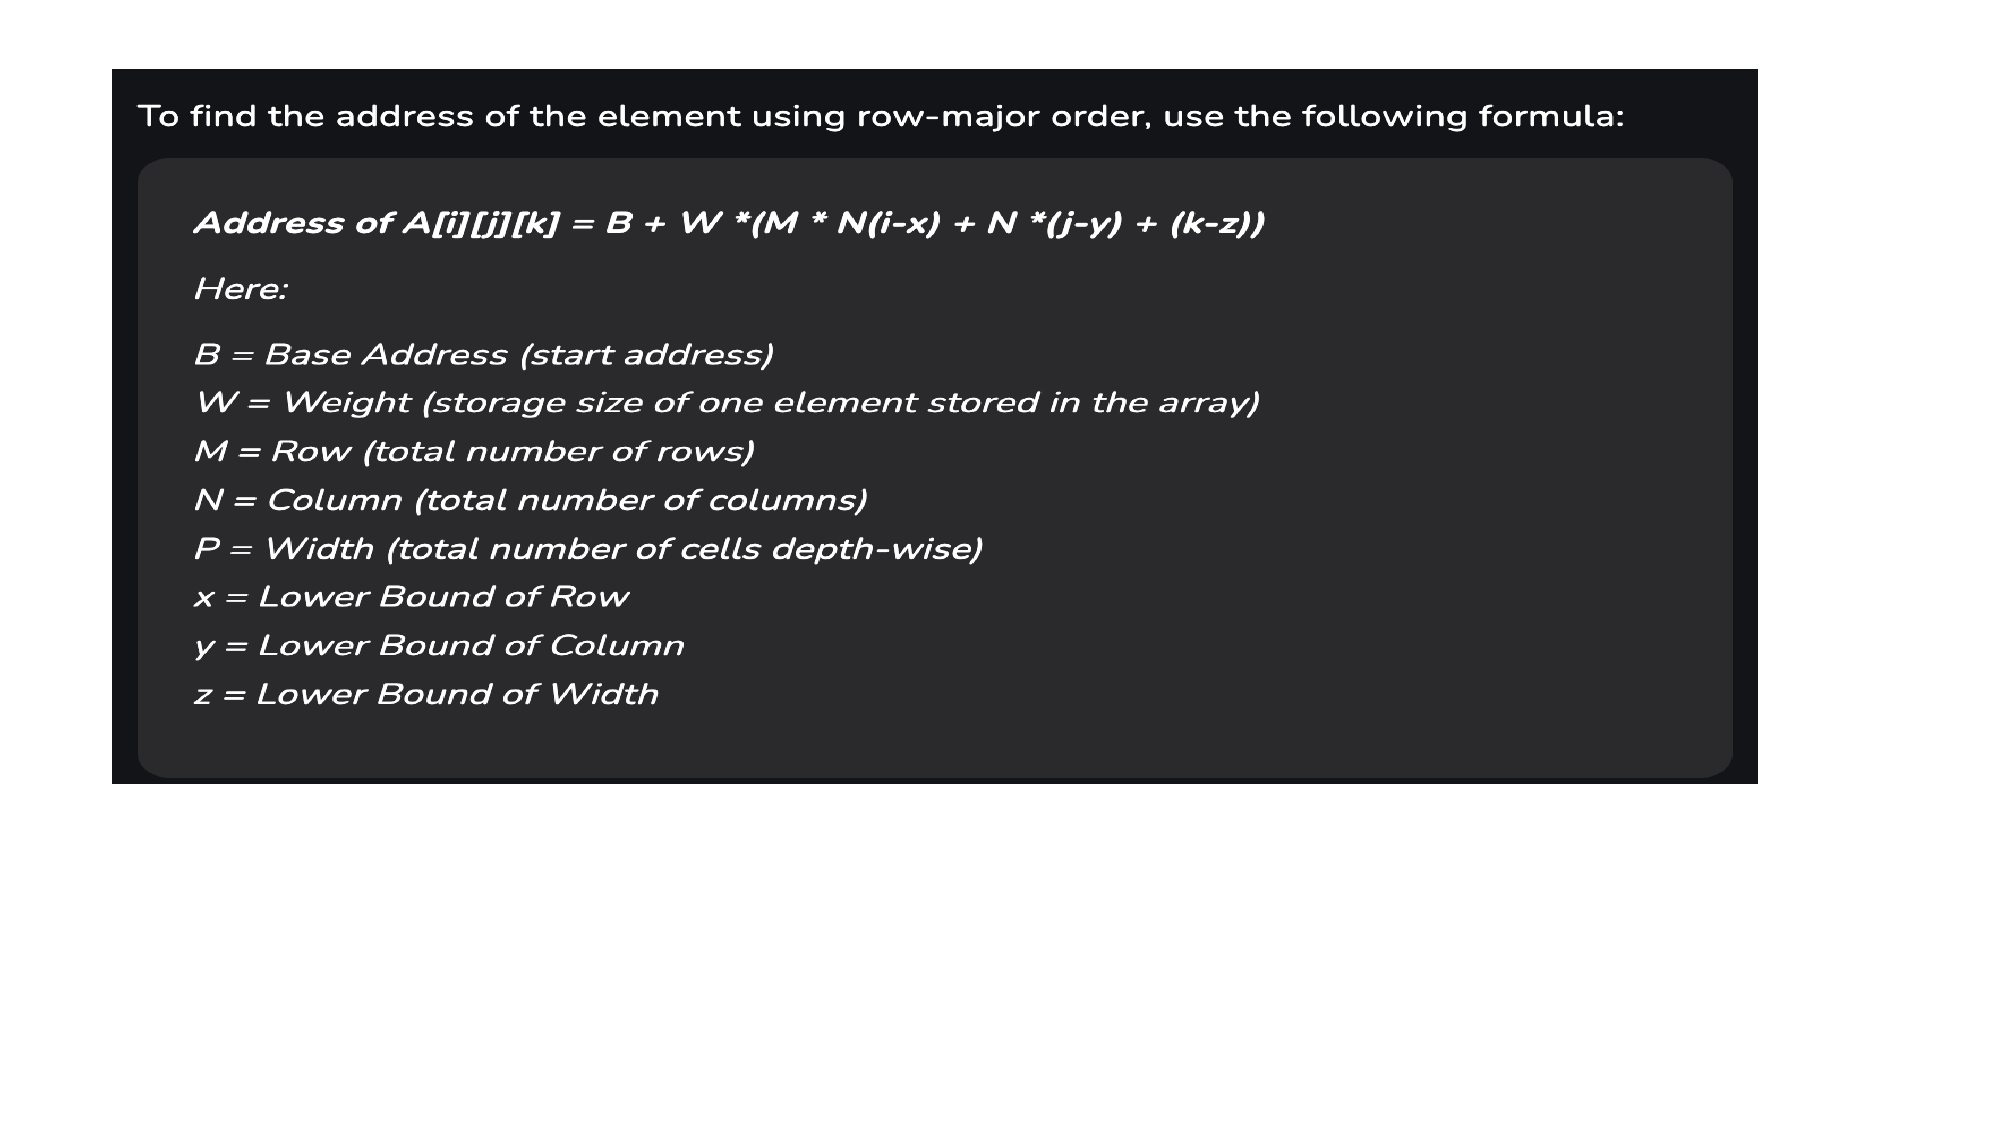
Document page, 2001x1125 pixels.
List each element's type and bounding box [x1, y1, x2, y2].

picture [112, 69, 1758, 784]
